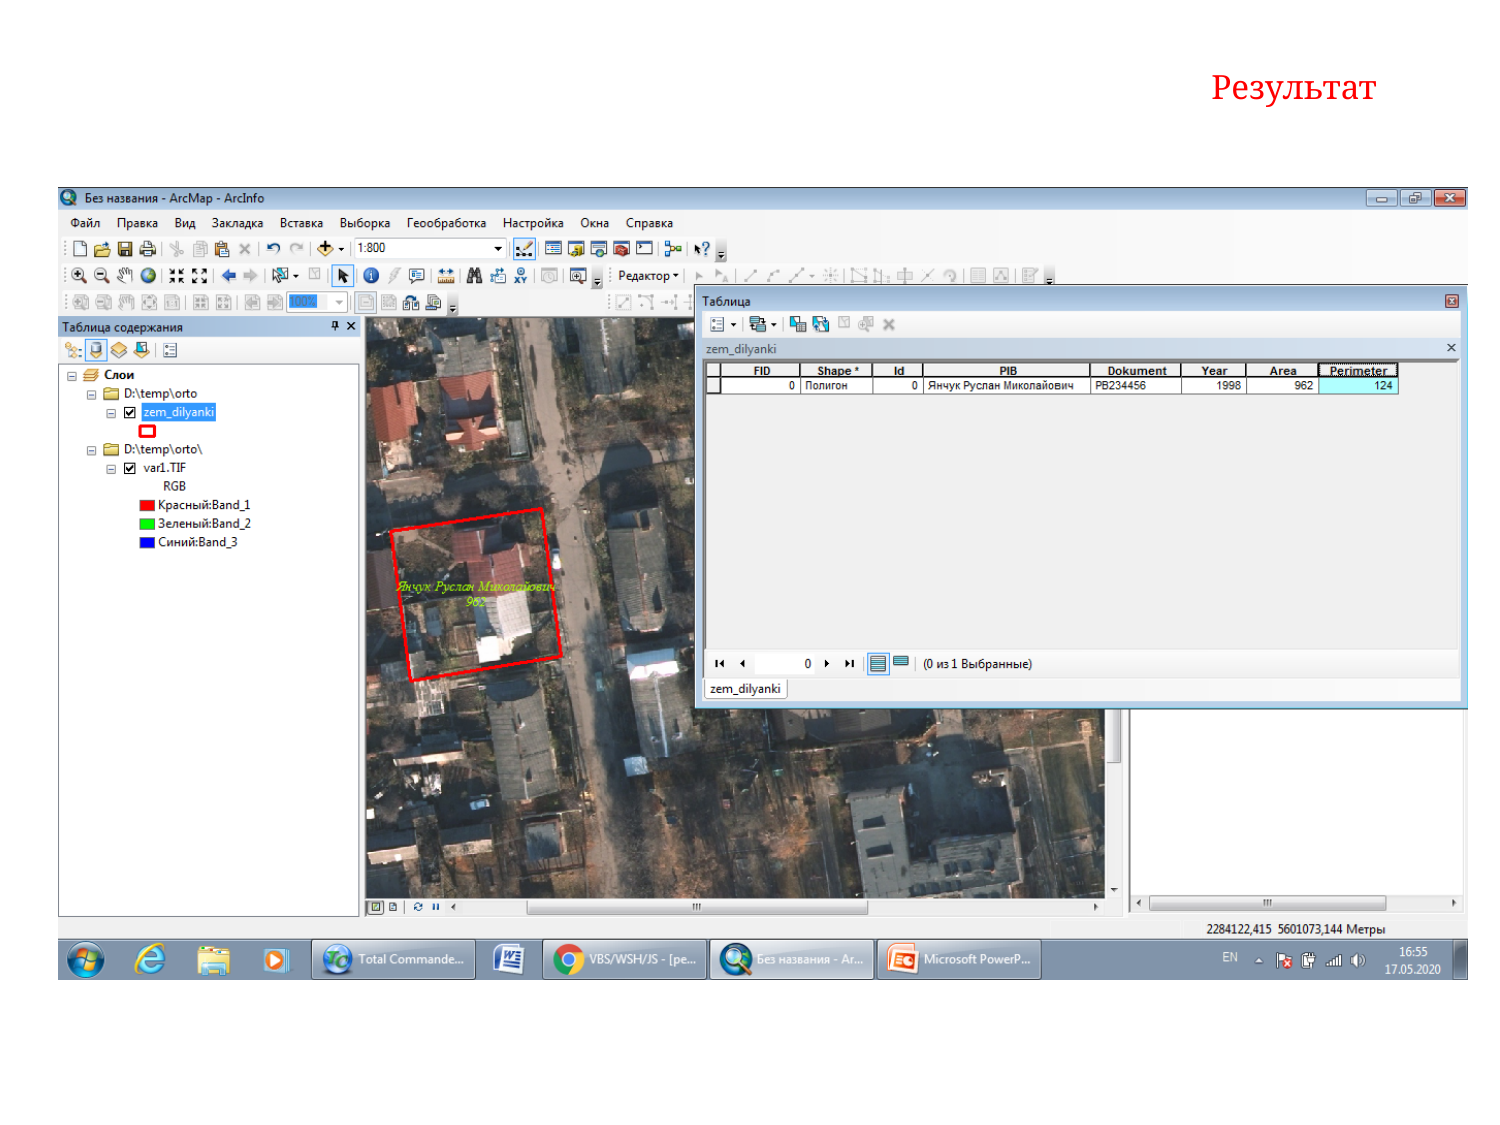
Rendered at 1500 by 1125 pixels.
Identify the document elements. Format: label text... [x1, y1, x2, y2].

title Результат [117, 58, 1393, 153]
picture [58, 187, 1468, 980]
